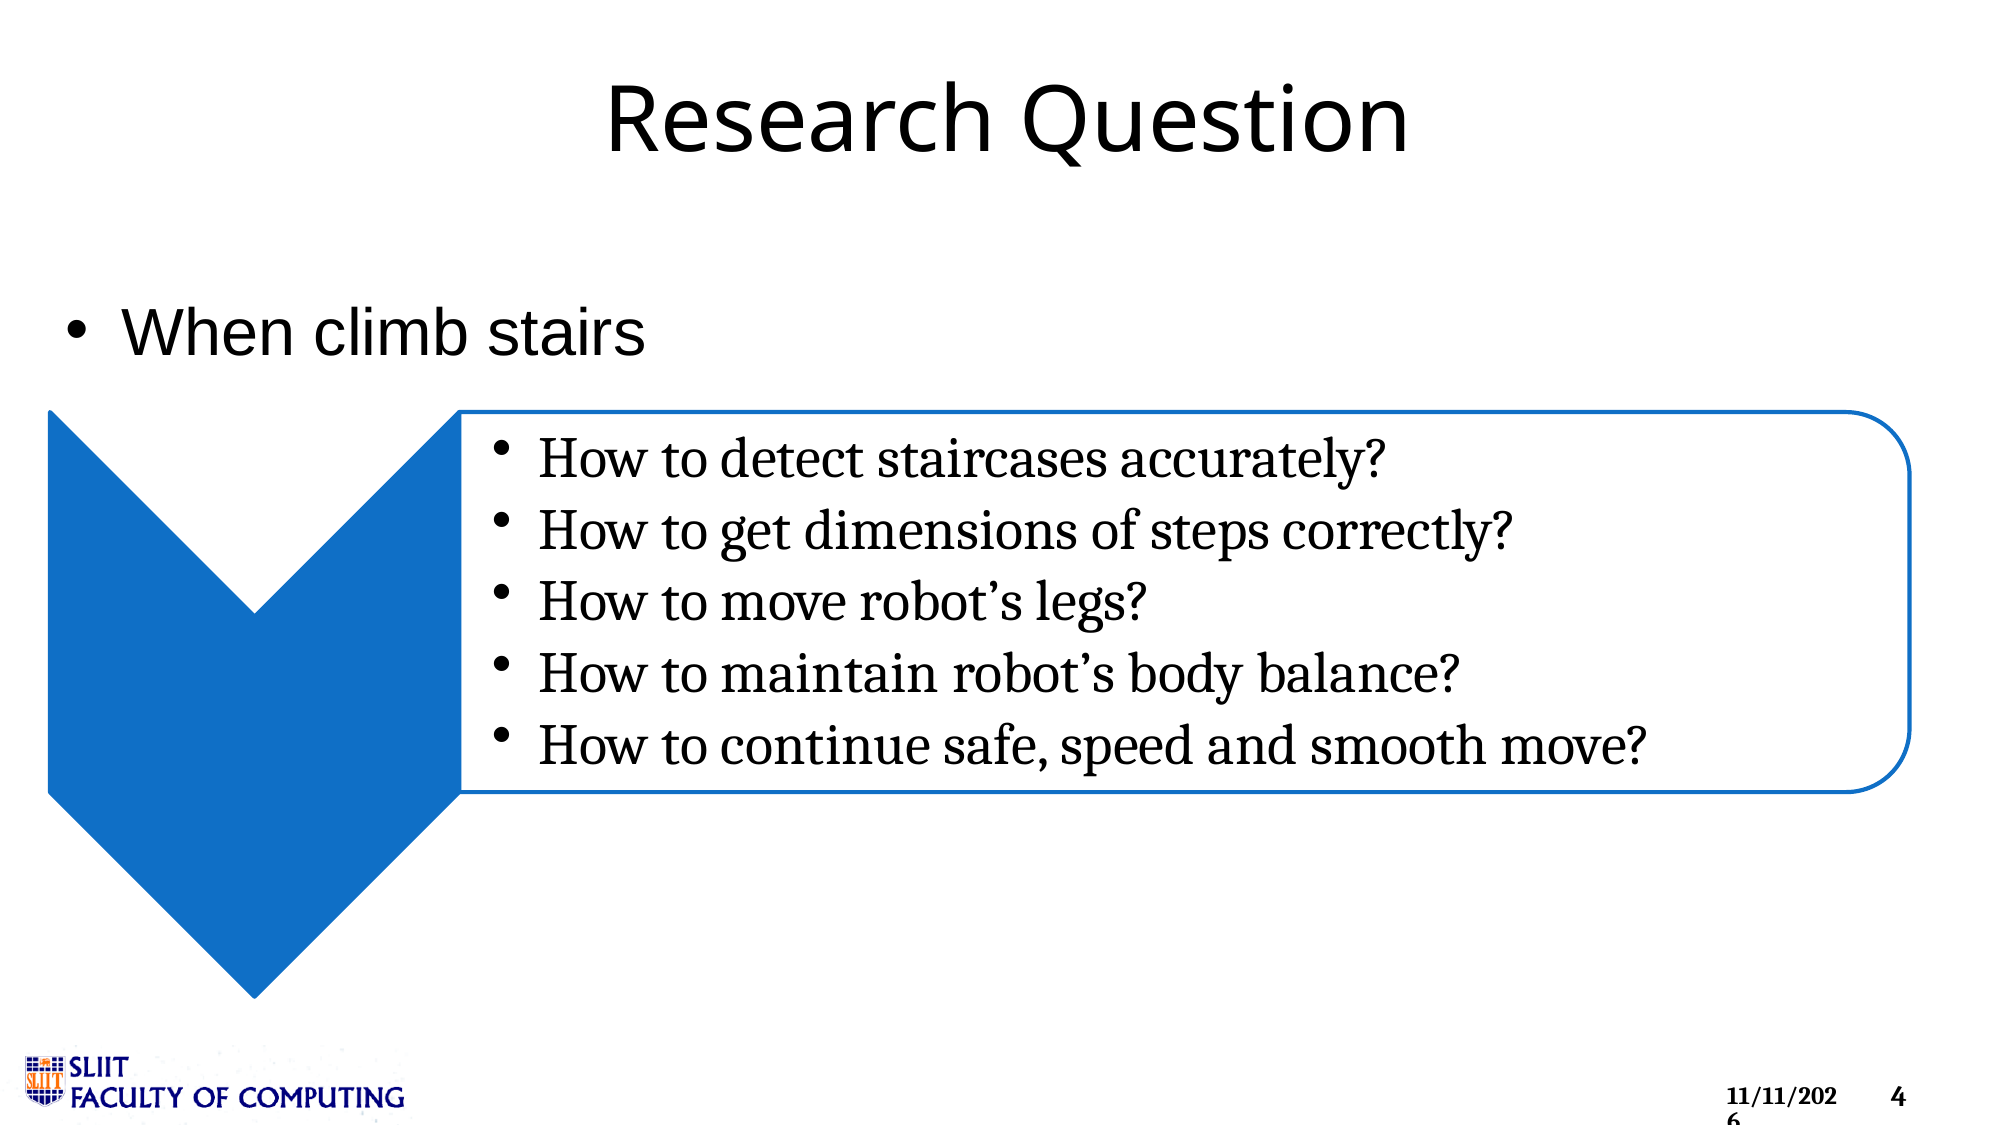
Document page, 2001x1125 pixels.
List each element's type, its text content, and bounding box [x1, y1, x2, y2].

list When climb stairs [50, 187, 1967, 1038]
title Research Question [50, 50, 1967, 180]
picture [0, 1045, 413, 1125]
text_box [49, 411, 1910, 998]
